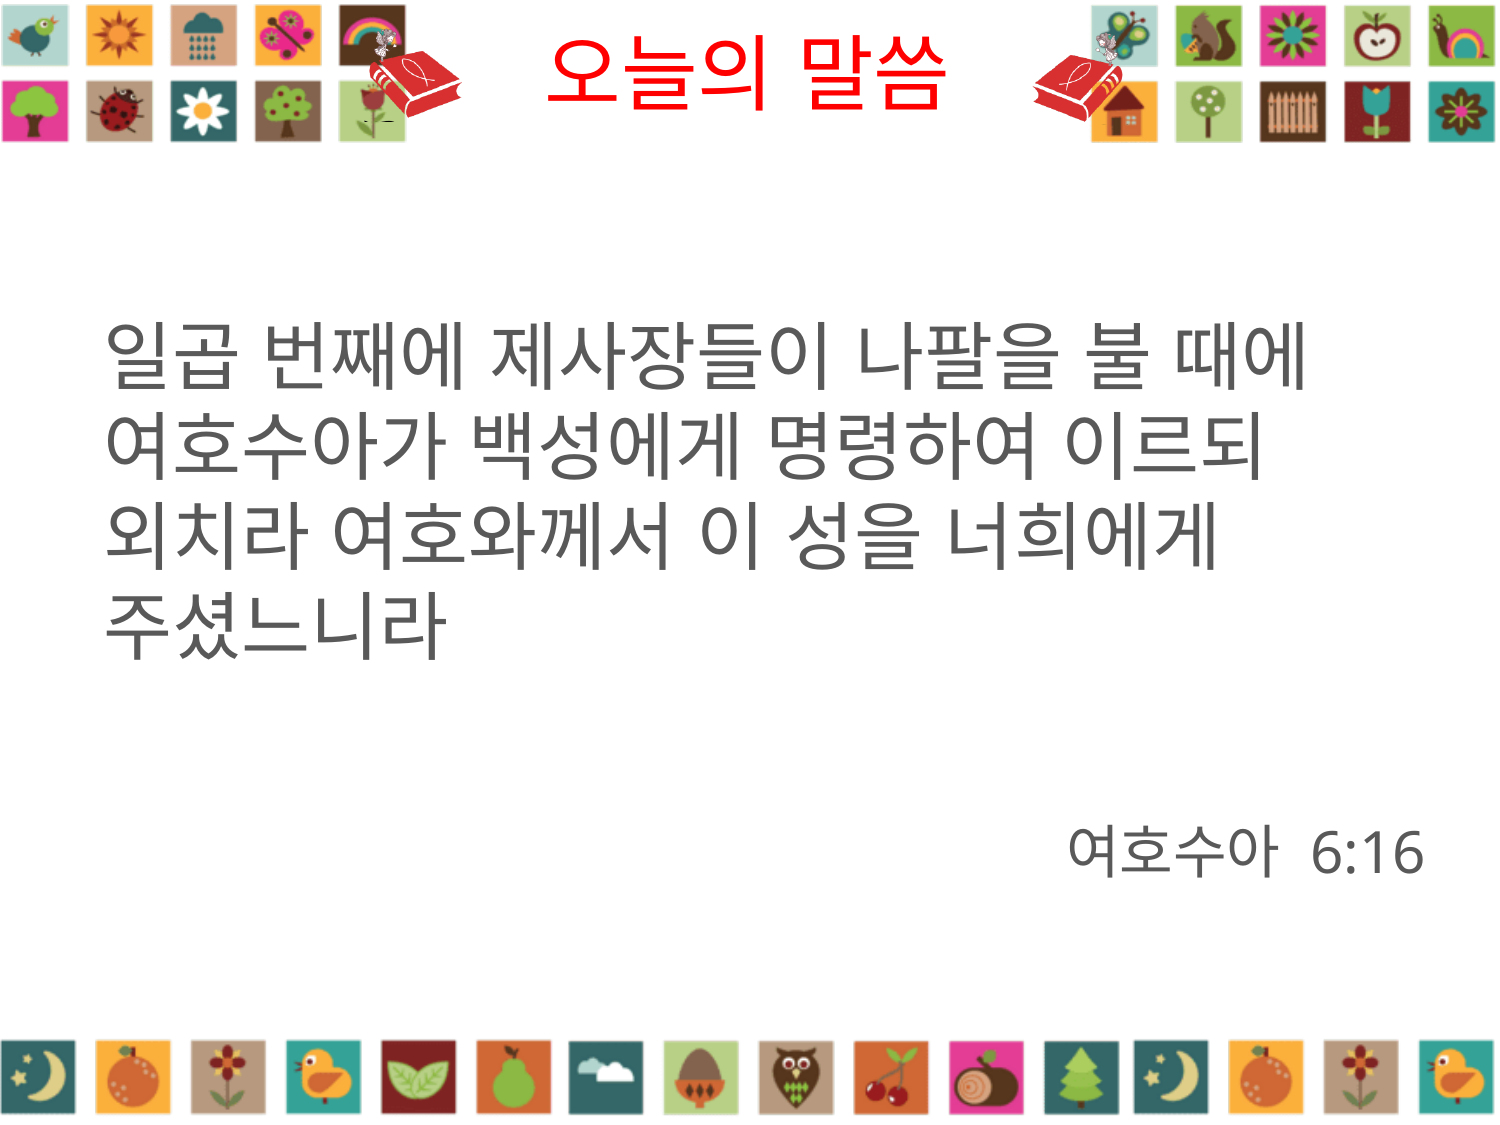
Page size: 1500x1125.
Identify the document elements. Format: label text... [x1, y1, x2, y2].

picture [1000, 3, 1500, 150]
text_box 일곱 번째에 제사장들이 나팔을 불 때에 여호수아가 백성에게 명령하여 이르되 외치라 여호와께서 이 성을 너희에게 주셨느니라 [88, 302, 1436, 678]
text_box 오늘의 말씀 [492, 13, 1078, 129]
picture [0, 3, 494, 150]
text_box 여호수아 6:16 [808, 807, 1441, 893]
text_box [0, 1028, 1500, 1118]
